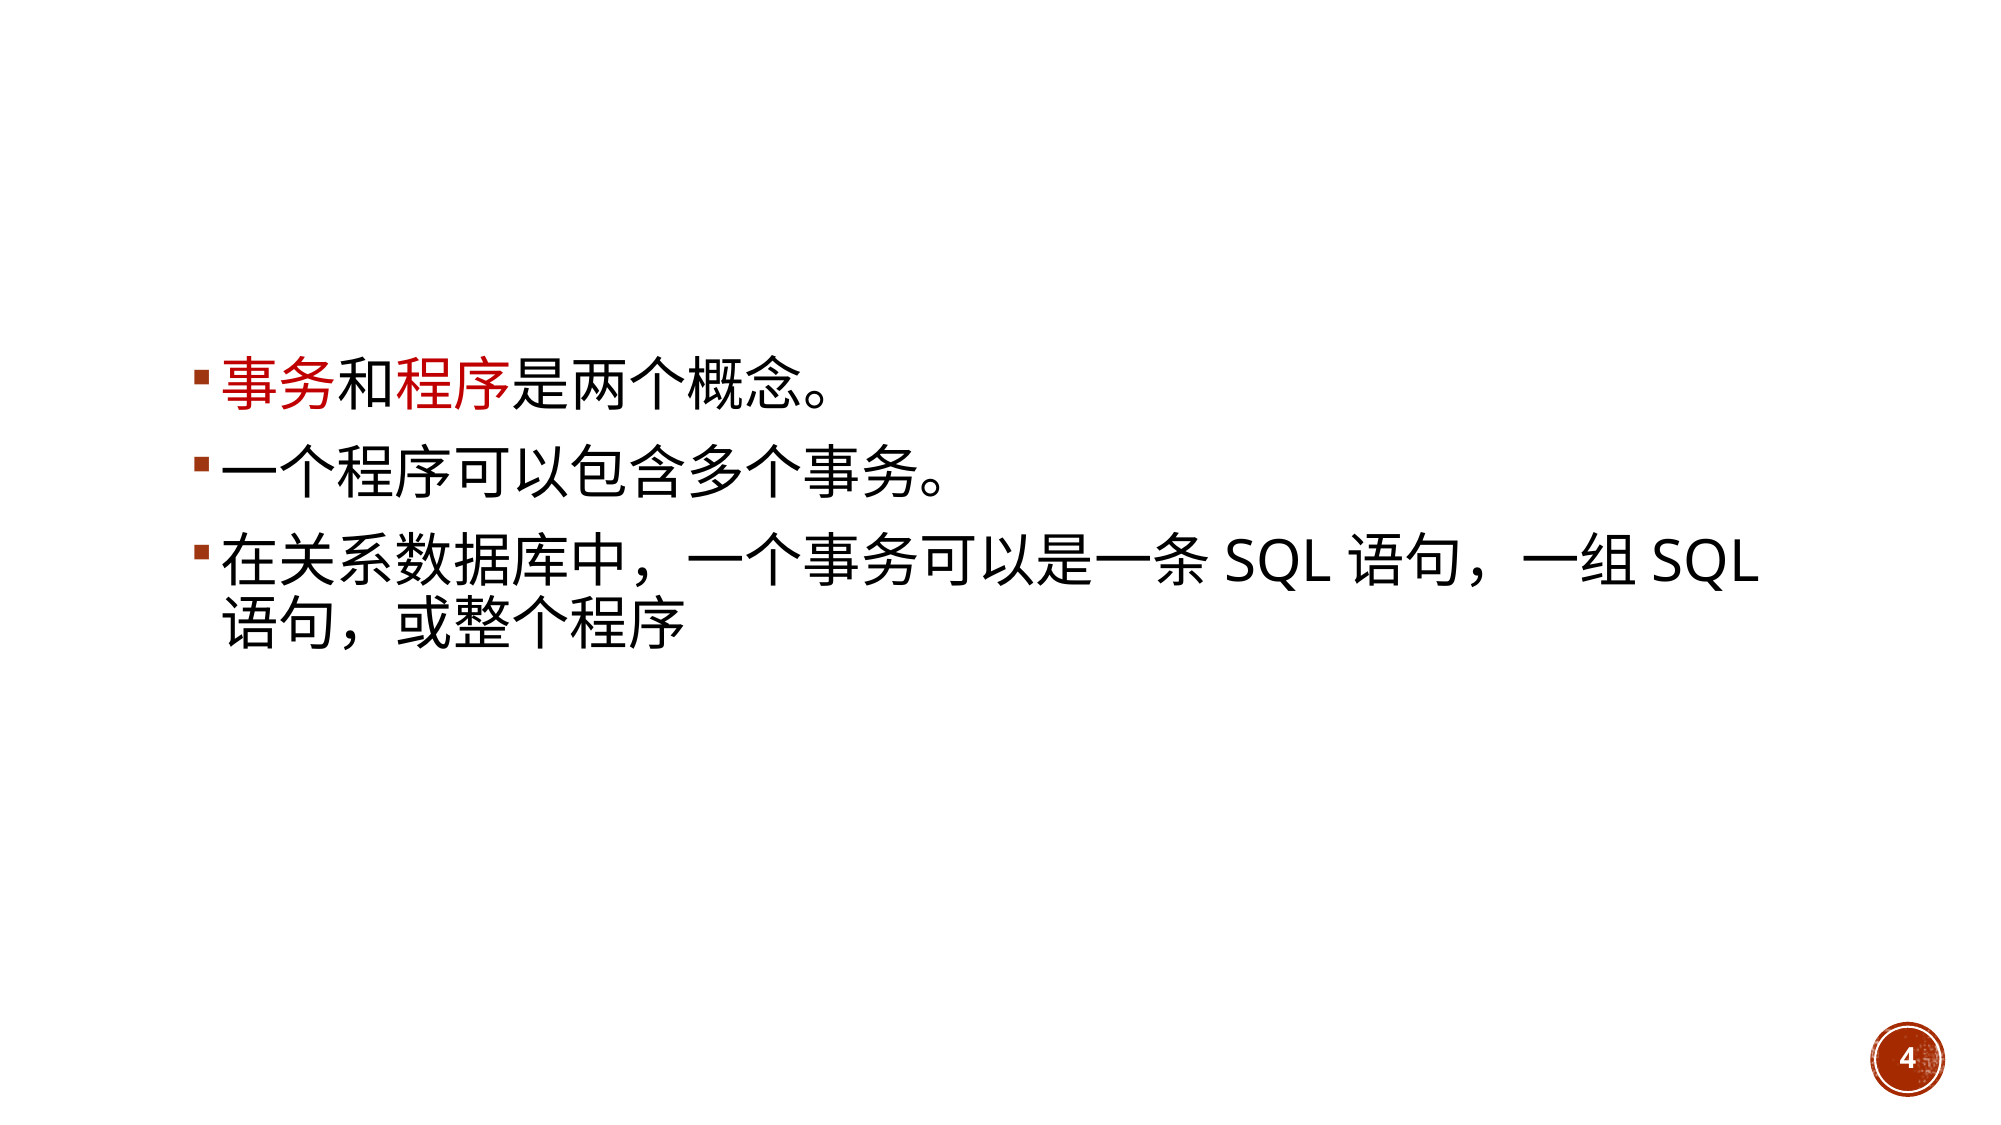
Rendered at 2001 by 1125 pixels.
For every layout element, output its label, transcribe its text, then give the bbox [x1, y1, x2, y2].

list 事务和程序是两个概念。 一个程序可以包含多个事务。 在关系数据库中，一个事务可以是一条SQL语句，一组SQL语句，或整个程序 [175, 348, 1826, 1013]
slide_number 4 [1855, 1028, 1961, 1089]
